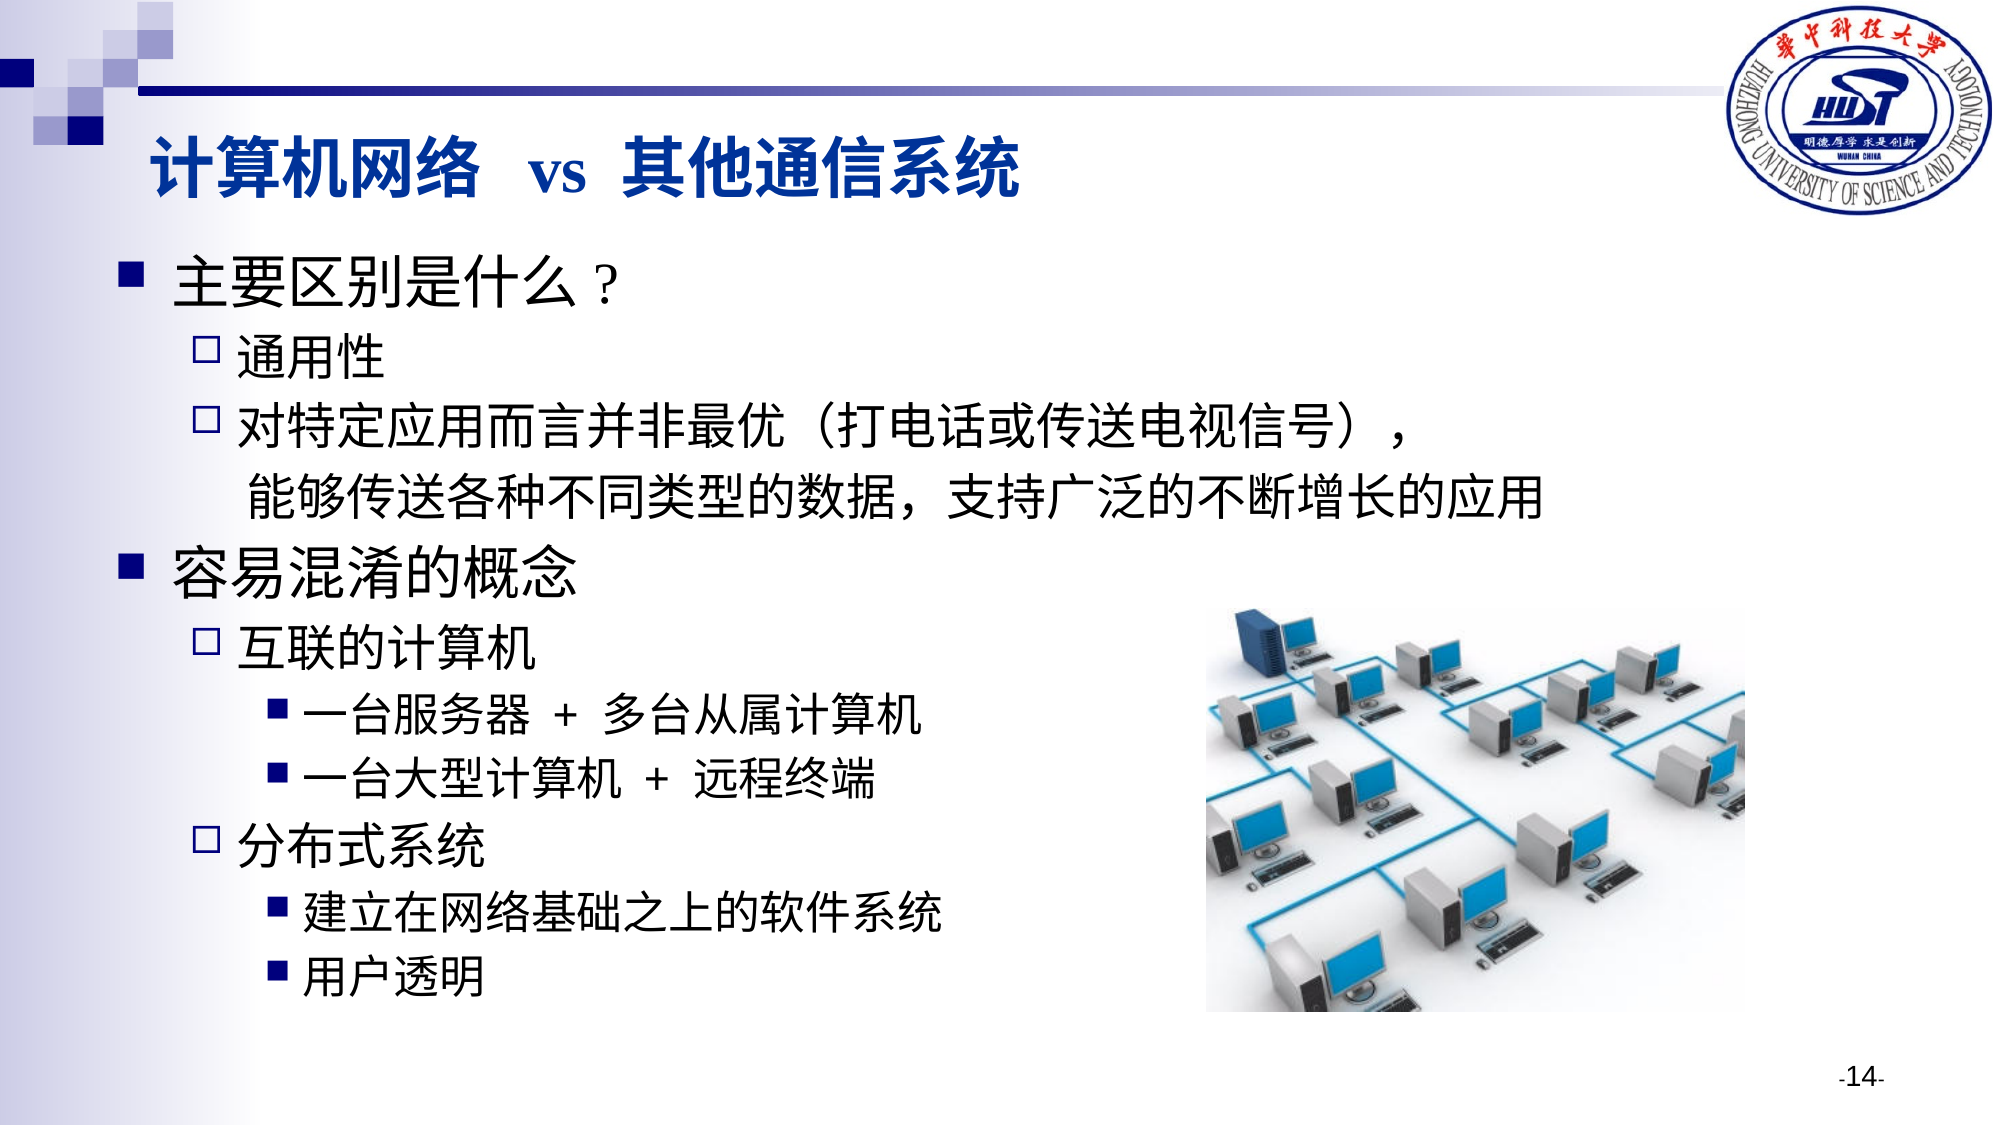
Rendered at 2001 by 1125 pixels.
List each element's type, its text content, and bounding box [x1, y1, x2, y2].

title 计算机网络 vs 其他通信系统 [133, 112, 1504, 219]
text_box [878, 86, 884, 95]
picture [1724, 1, 1993, 219]
picture [1206, 608, 1745, 1012]
slide_number -14- [1433, 1024, 1901, 1101]
list 主要区别是什么? 通用性 对特定应用而言并非最优（打电话或传送电视信号）， 能够传送各种不同类型的数据，支持广泛的不断增长的应用 容易混淆的概念 互联的计算机 一台服务器 + 多台从属计算机 一台大型计算机 + 远程终端 分布式系统 建立在网络基础之上的软件系统 用户透明 [99, 237, 1900, 1077]
